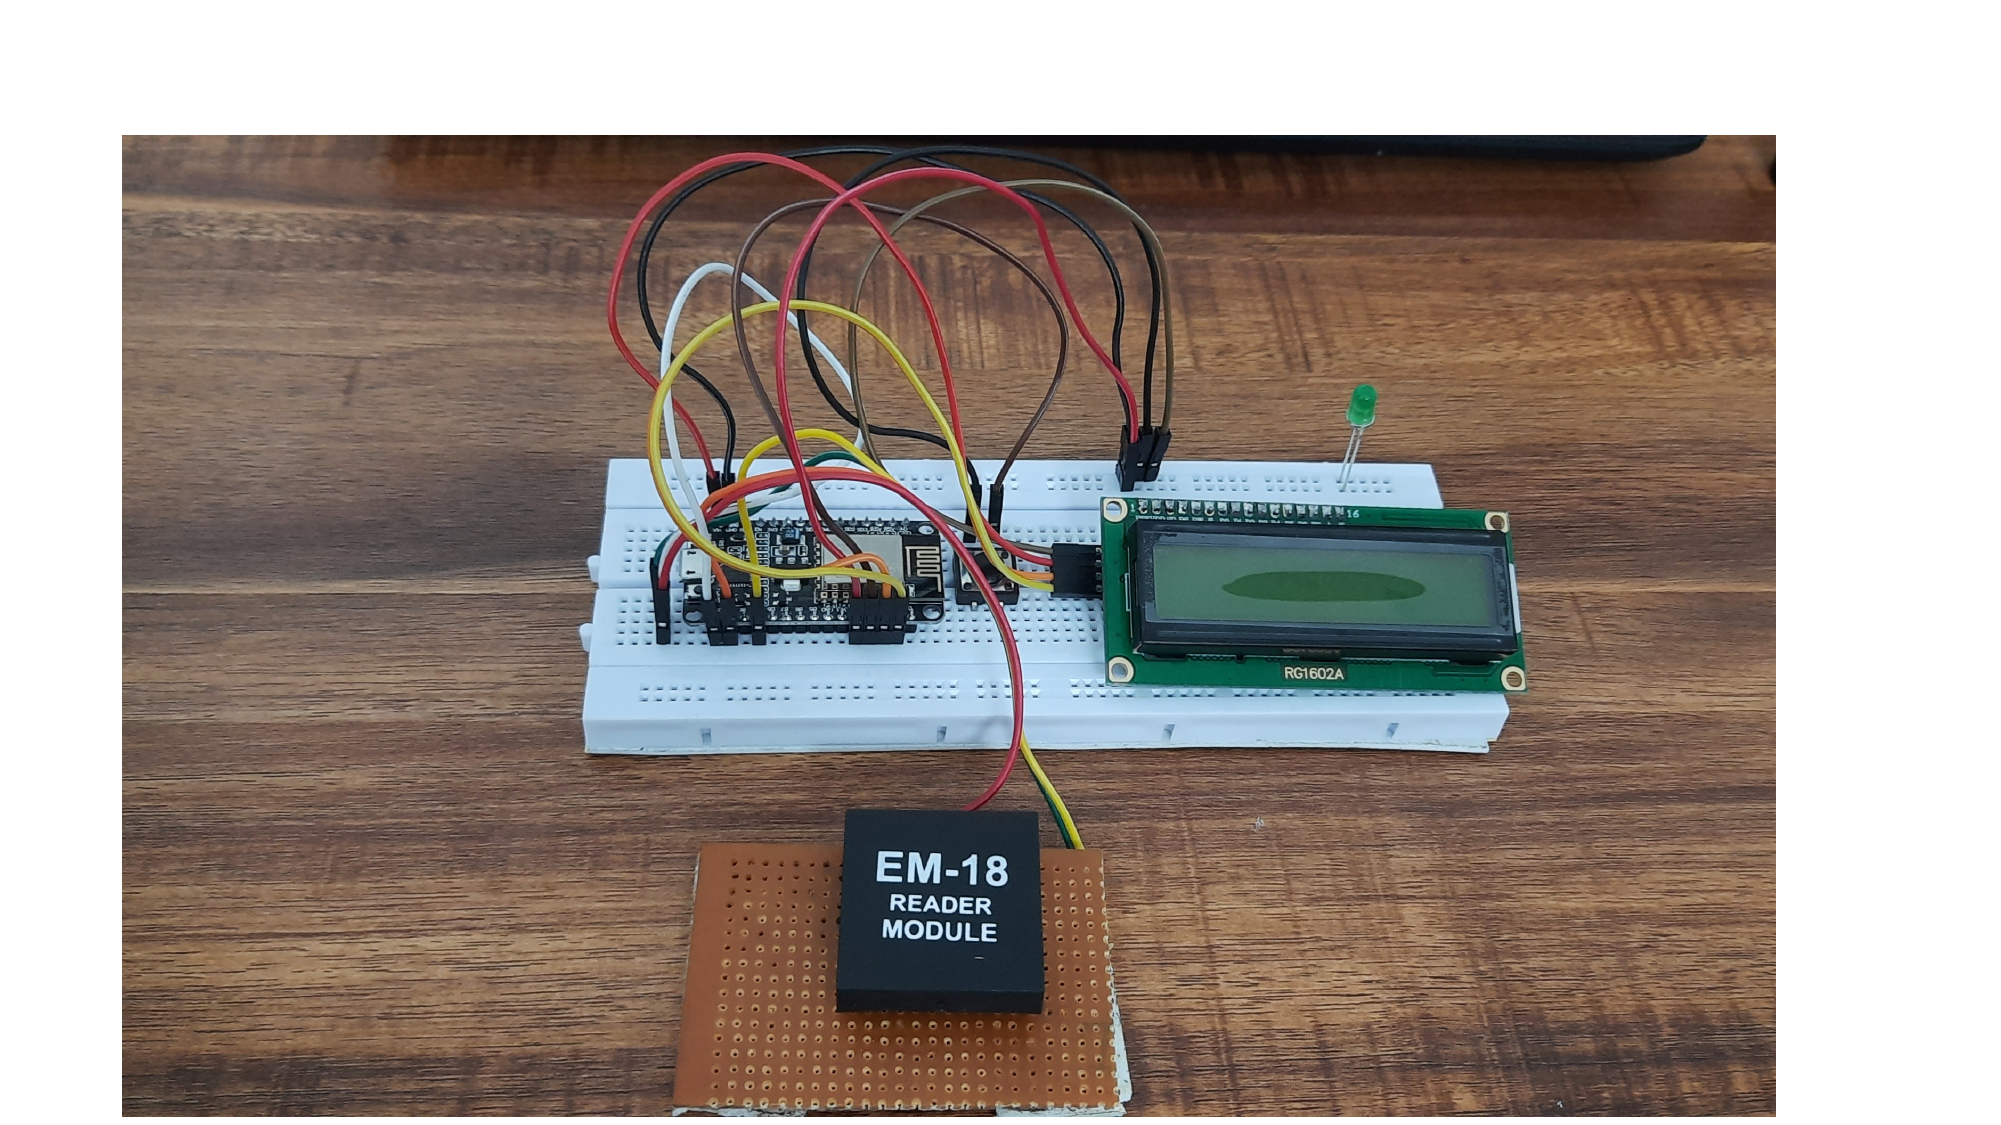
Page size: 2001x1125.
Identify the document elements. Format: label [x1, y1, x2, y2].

list [122, 135, 1776, 1118]
